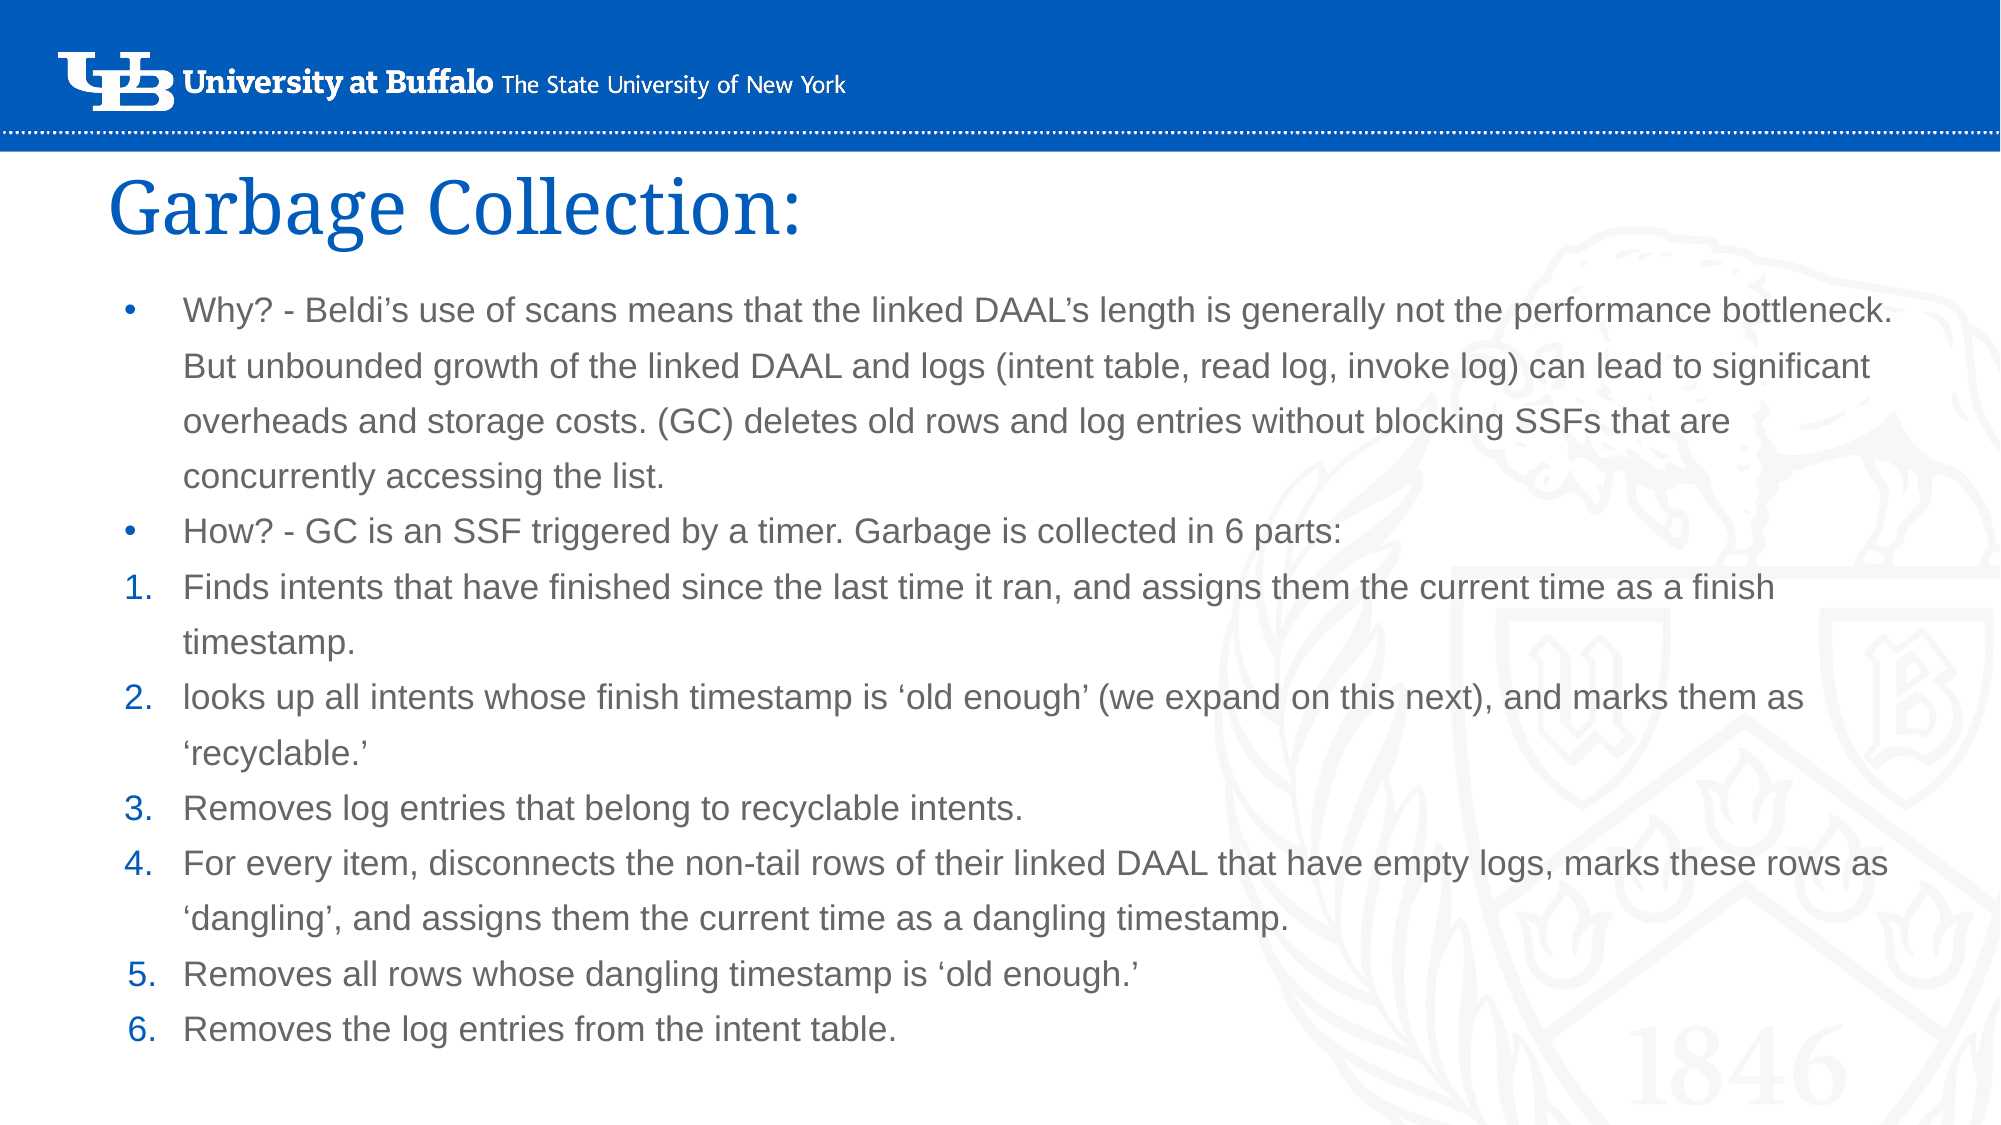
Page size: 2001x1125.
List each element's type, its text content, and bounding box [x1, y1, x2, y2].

title Garbage Collection: [93, 55, 1234, 259]
list Why? - Beldi’s use of scans means that the linked DAAL’s length is generally not the performance bottleneck. But unbounded growth of the linked DAAL and logs (intent table, read log, invoke log) can lead to significant overheads and storage costs. (GC) deletes old rows and log entries without blocking SSFs that are concurrently accessing the list. How? - GC is an SSF triggered by a timer. Garbage is collected in 6 parts: Finds intents that have finished since the last time it ran, and assigns them the current time as a finish timestamp. looks up all intents whose finish timestamp is ‘old enough’ (we expand on this next), and marks them as ‘recyclable.’ Removes log entries that belong to recyclable intents. For every item, disconnects the non-tail rows of their linked DAAL that have empty logs, marks these rows as ‘dangling’, and assigns them the current time as a dangling timestamp. Removes all rows whose dangling timestamp is ‘old enough.’ Removes the log entries from the intent table. [93, 267, 1913, 1089]
picture [0, 0, 2001, 1125]
